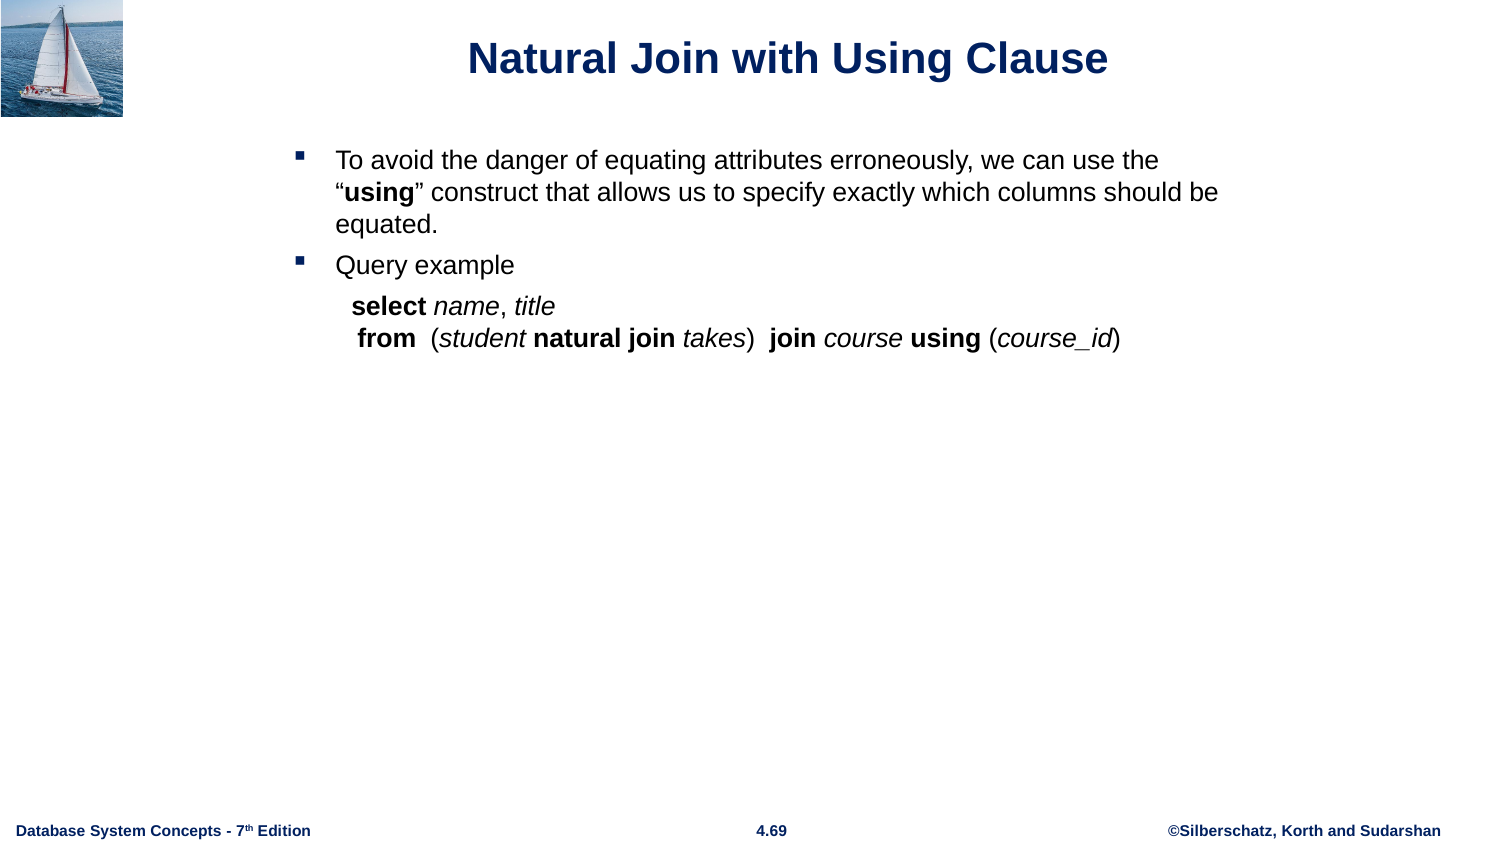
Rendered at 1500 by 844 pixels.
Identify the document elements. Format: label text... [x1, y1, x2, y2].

list To avoid the danger of equating attributes erroneously, we can use the “using” construct that allows us to specify exactly which columns should be equated. Query example select name, title from (student natural join takes) join course using (course_id) [282, 137, 1235, 509]
title Natural Join with Using Clause [125, 14, 1452, 90]
picture [0, 0, 123, 117]
